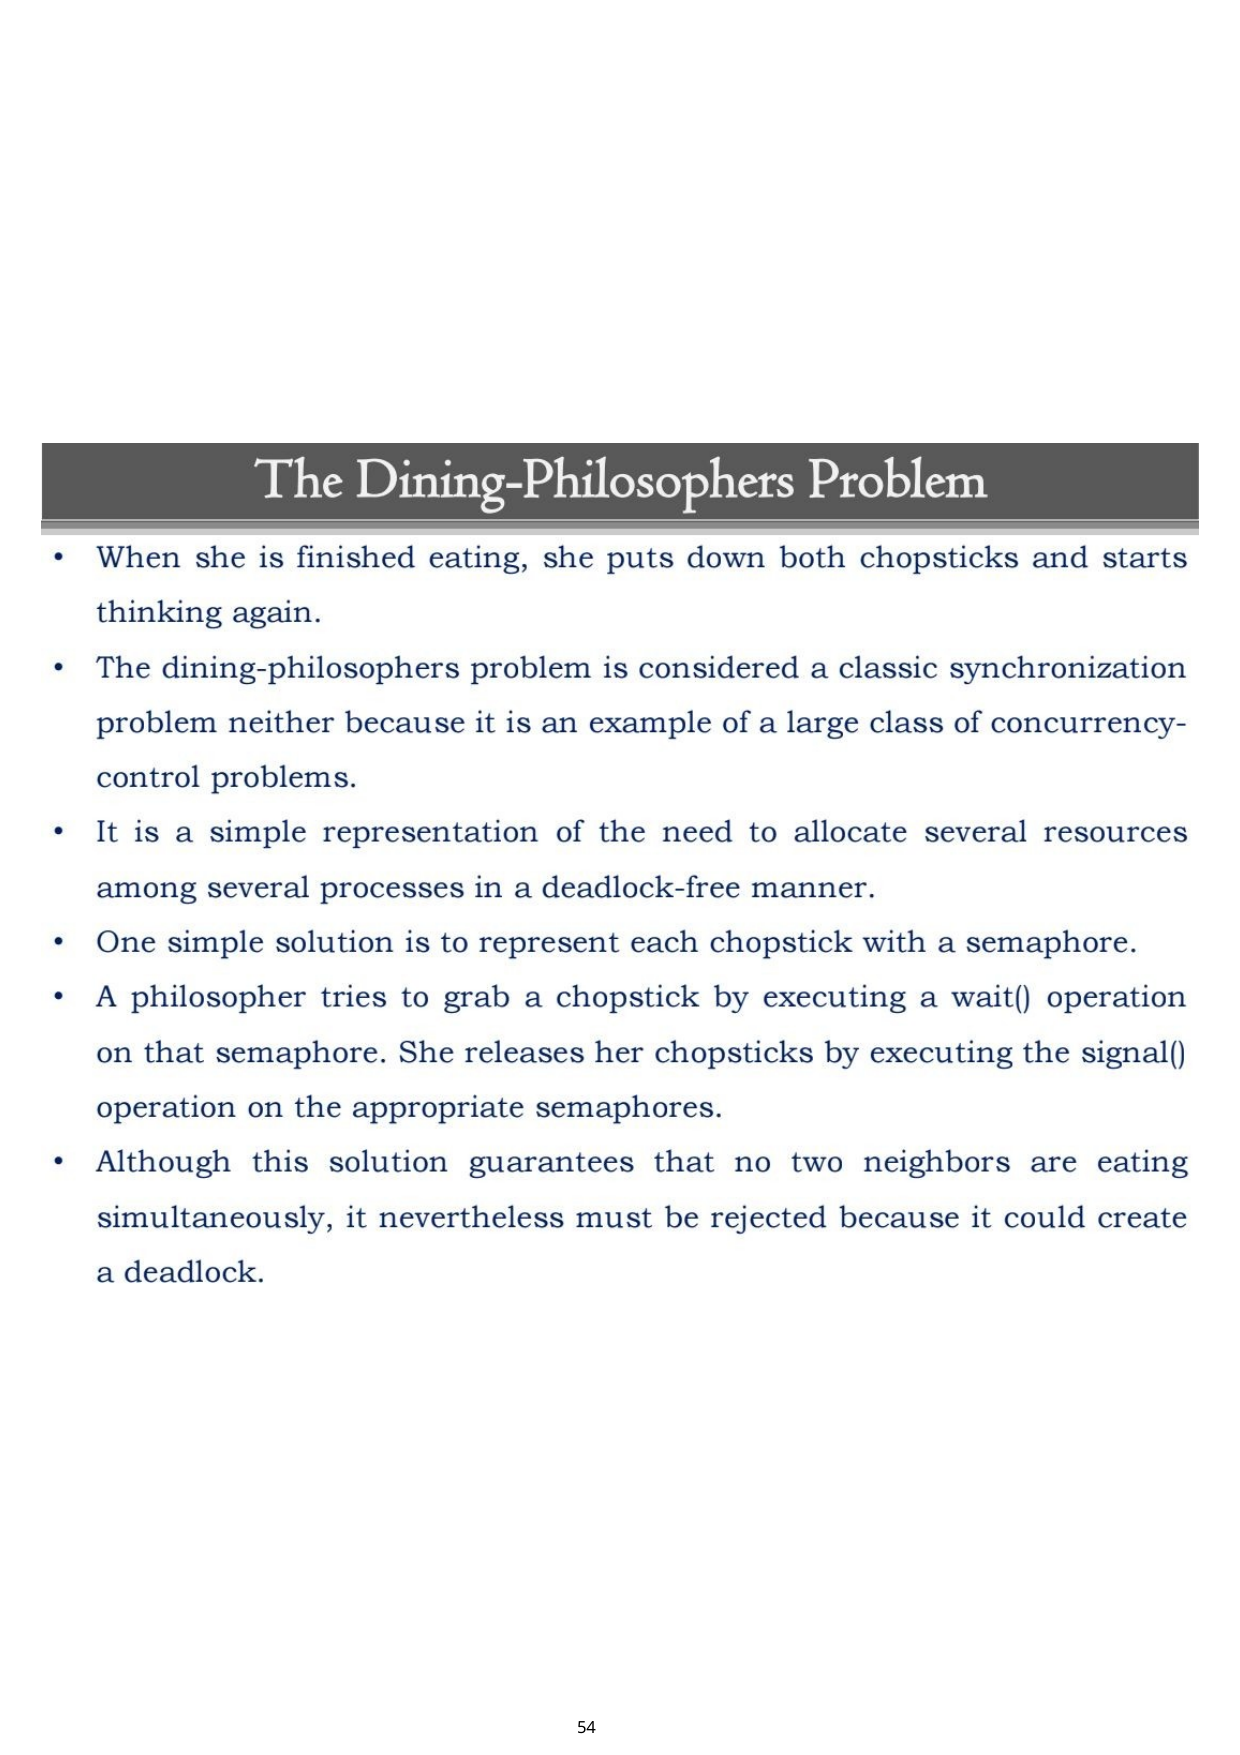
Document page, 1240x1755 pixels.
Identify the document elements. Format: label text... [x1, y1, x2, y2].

picture [41, 442, 1199, 1285]
slide_number 54 [570, 1713, 605, 1755]
